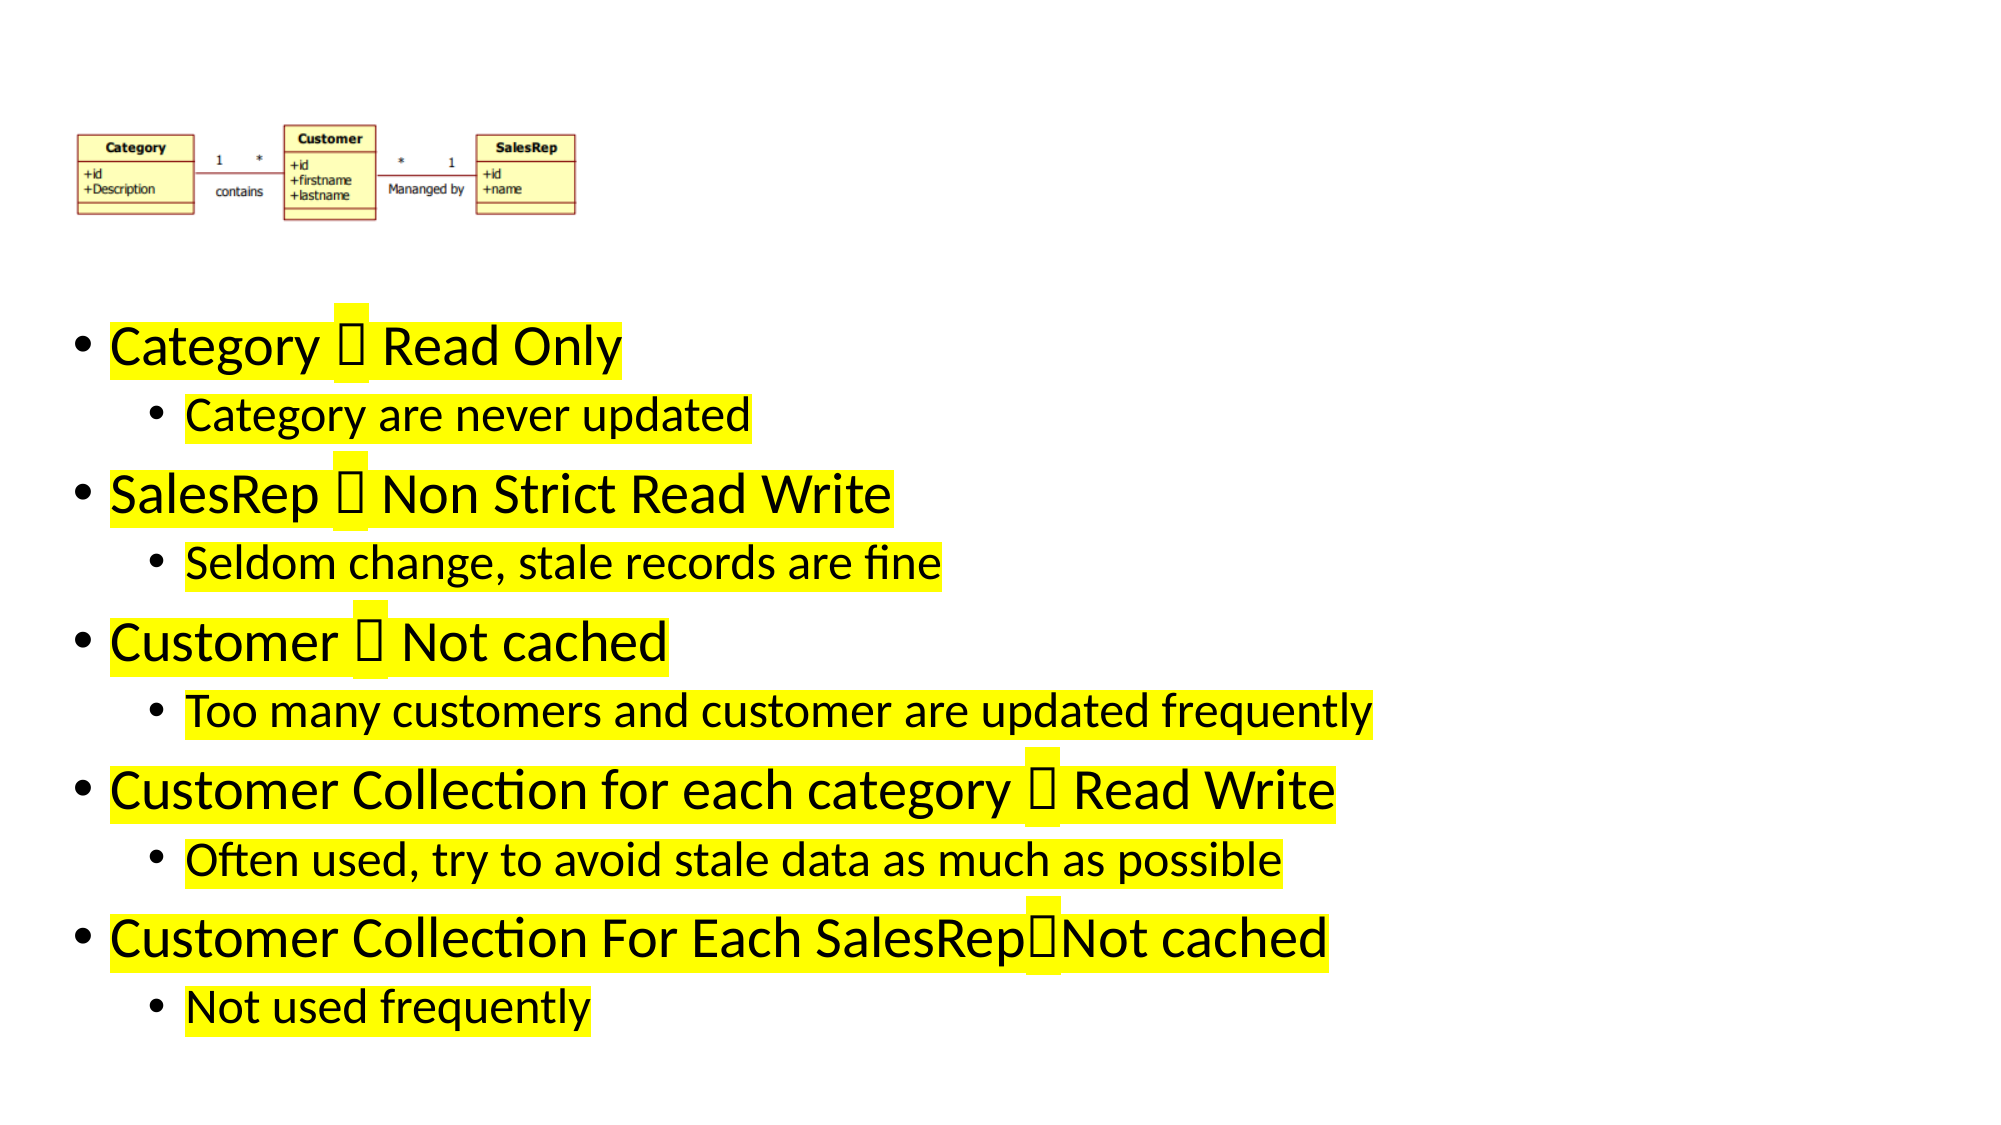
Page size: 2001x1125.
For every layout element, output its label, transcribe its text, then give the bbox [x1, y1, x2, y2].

list Category  Read Only Category are never updated SalesRep  Non Strict Read Write Seldom change, stale records are fine Customer  Not cached Too many customers and customer are updated frequently Customer Collection for each category  Read Write Often used, try to avoid stale data as much as possible Customer Collection For Each SalesRepNot cached Not used frequently [57, 307, 1919, 1090]
picture [25, 102, 628, 244]
